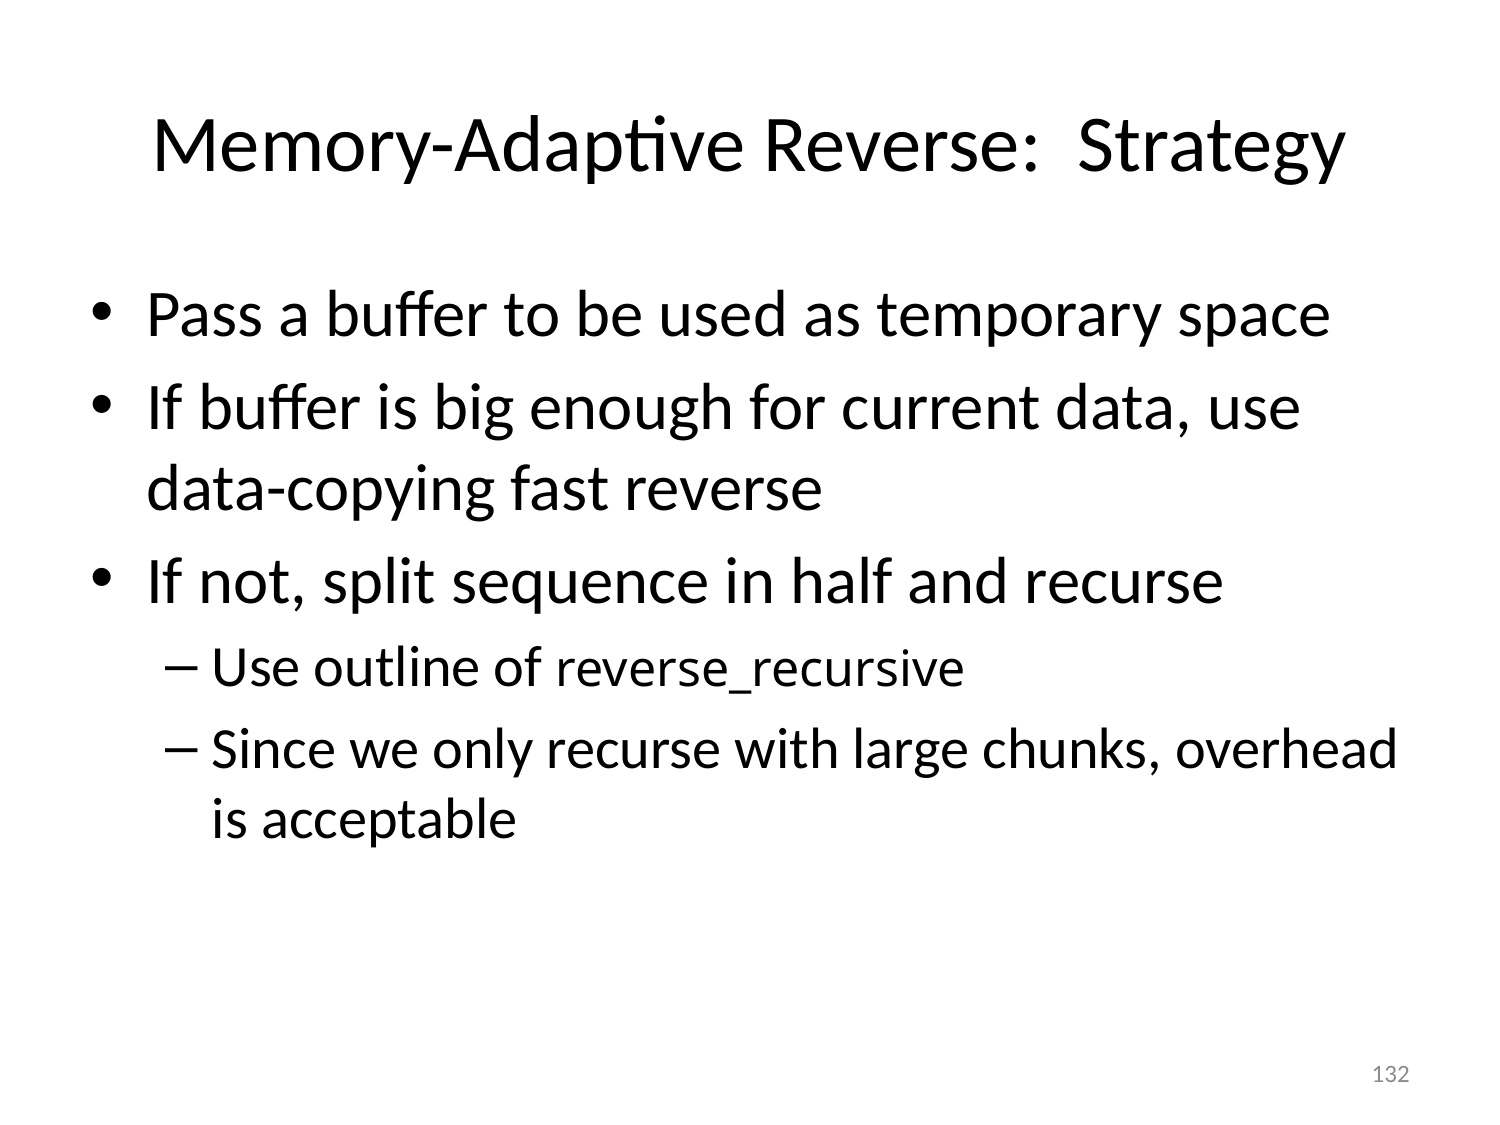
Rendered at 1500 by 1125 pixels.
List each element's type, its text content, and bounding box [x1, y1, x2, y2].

list Pass a buffer to be used as temporary space If buffer is big enough for current data, use data-copying fast reverse If not, split sequence in half and recurse Use outline of reverse_recursive Since we only recurse with large chunks, overhead is acceptable [75, 262, 1425, 1005]
title Memory-Adaptive Reverse: Strategy [75, 45, 1425, 233]
slide_number 132 [1074, 1042, 1425, 1103]
